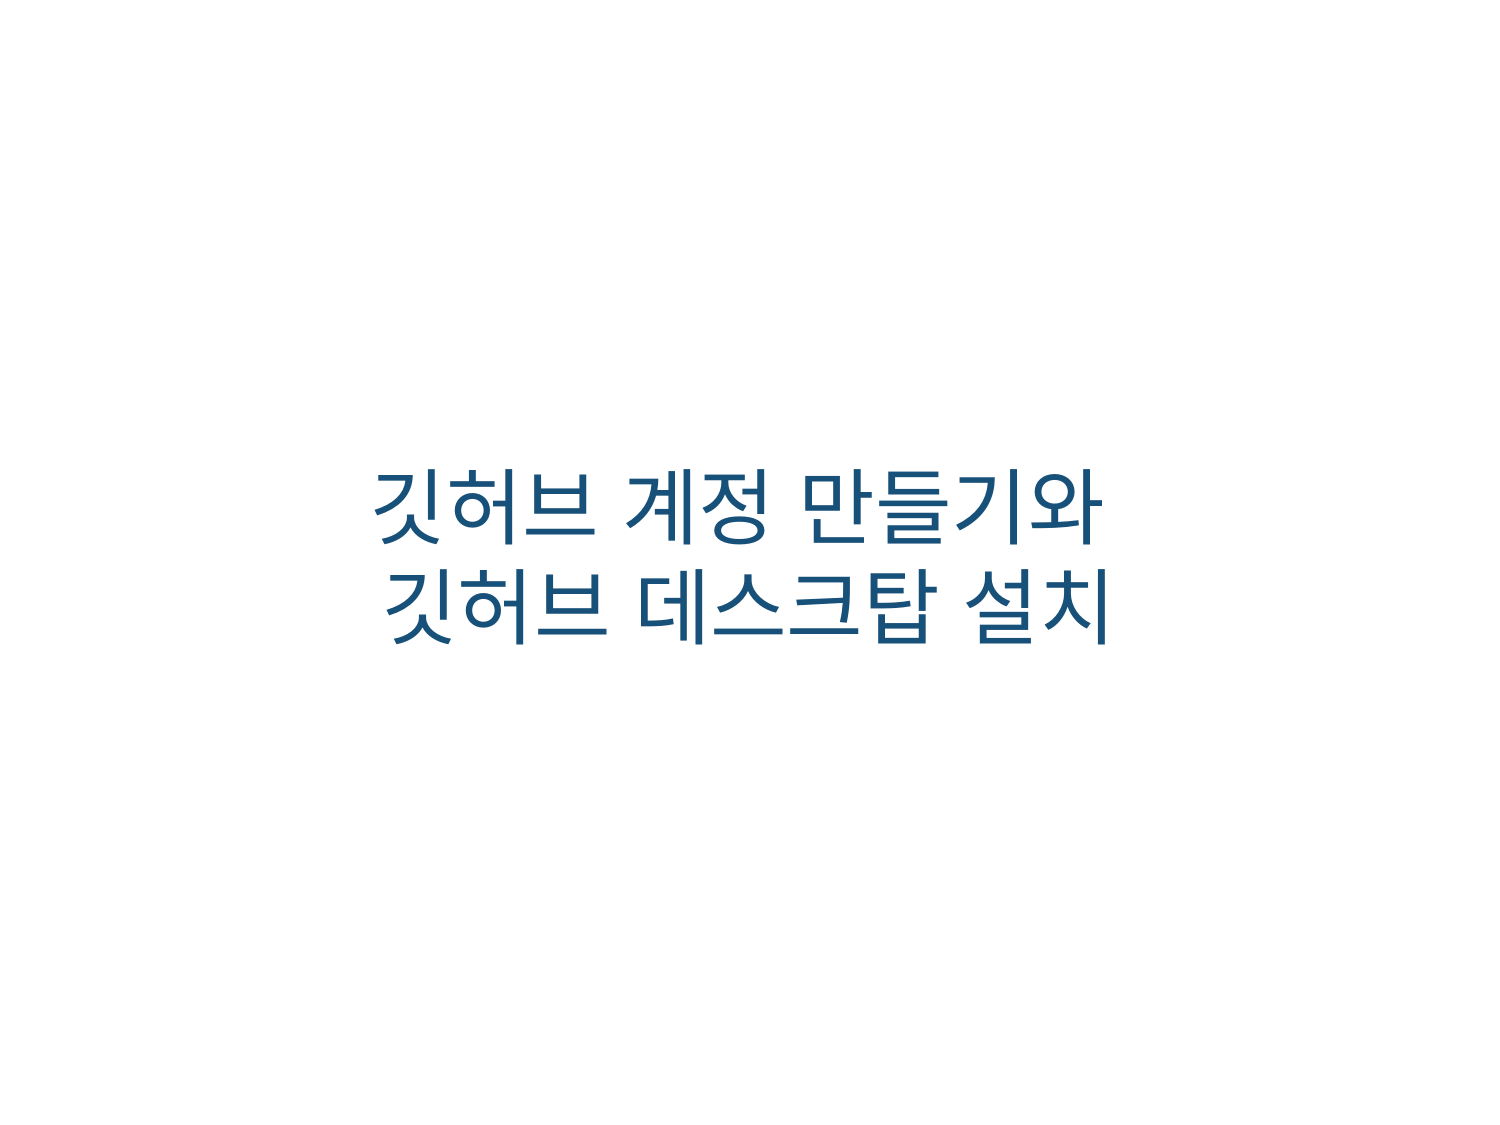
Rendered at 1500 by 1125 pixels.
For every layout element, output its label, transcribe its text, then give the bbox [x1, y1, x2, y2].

text_box 깃허브 계정 만들기와 깃허브 데스크탑 설치 [354, 447, 1144, 663]
